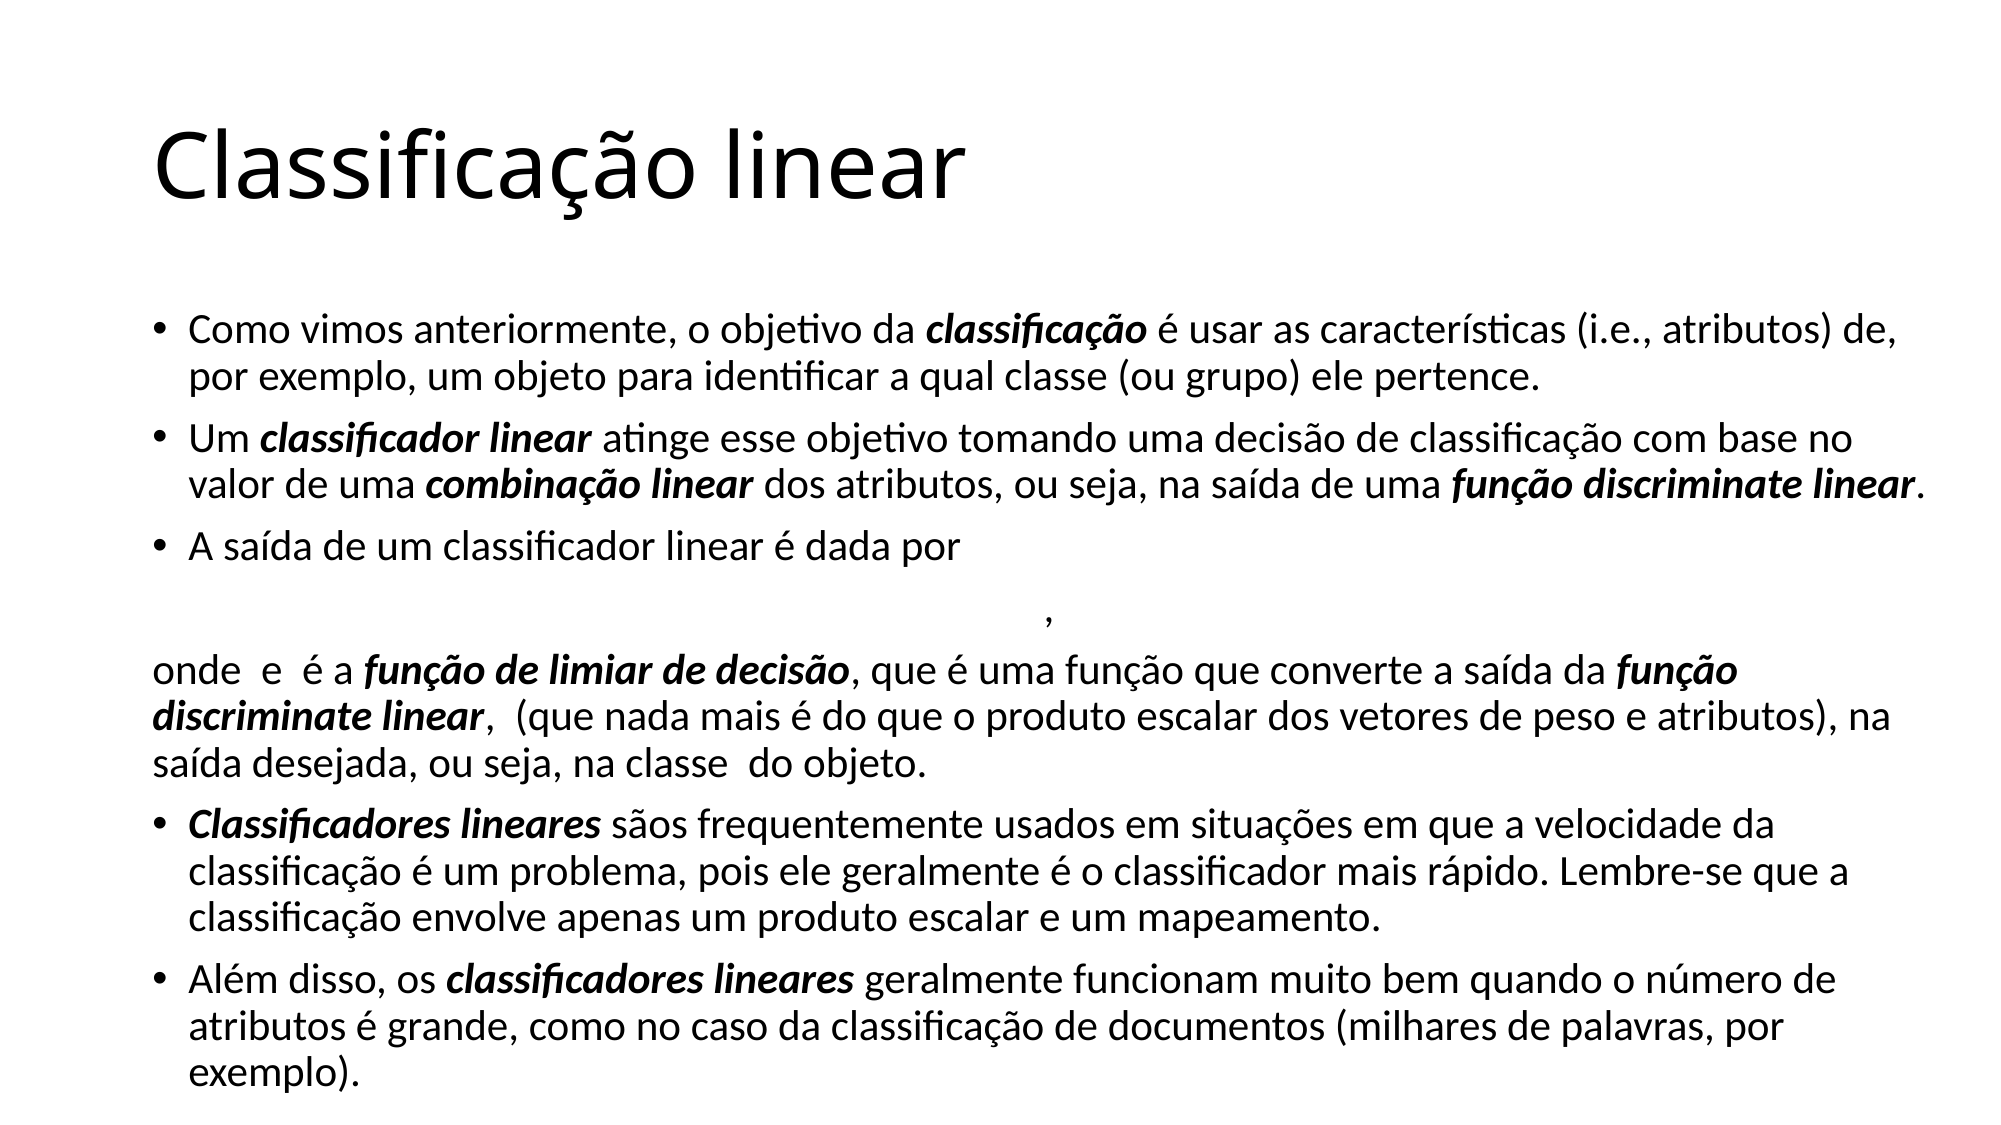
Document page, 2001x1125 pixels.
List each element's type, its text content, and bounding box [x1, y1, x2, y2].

title Classificação linear [137, 59, 1863, 278]
